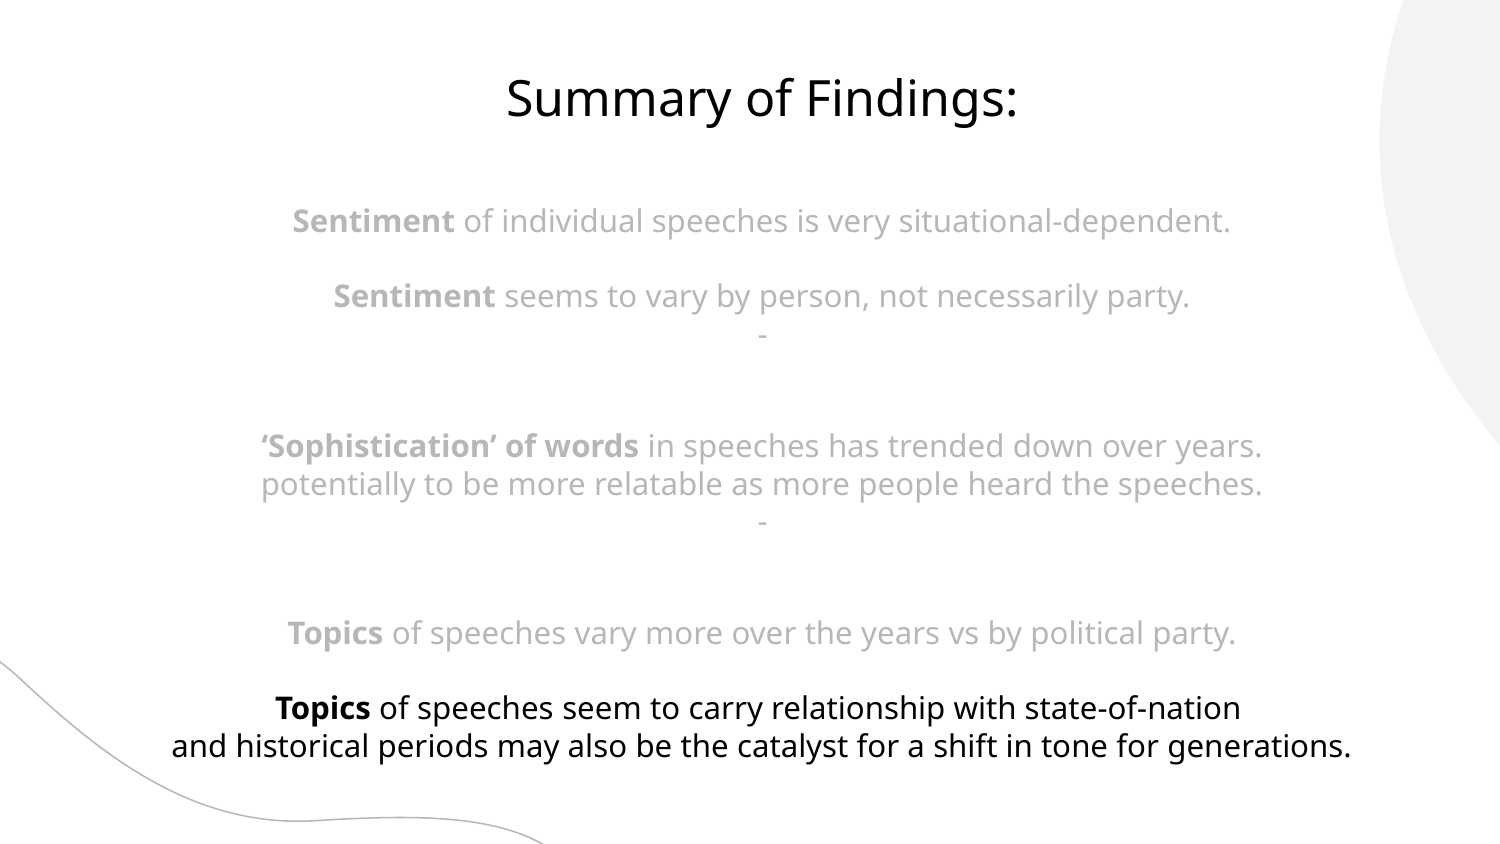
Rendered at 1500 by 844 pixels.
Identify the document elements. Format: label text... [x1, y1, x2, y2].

title Summary of Findings: Sentiment of individual speeches is very situational-dependent. Sentiment seems to vary by person, not necessarily party. - ‘Sophistication’ of words in speeches has trended down over years. potentially to be more relatable as more people heard the speeches. - Topics of speeches vary more over the years vs by political party. Topics of speeches seem to carry relationship with state-of-nation and historical periods may also be the catalyst for a shift in tone for generations. [130, 66, 1395, 839]
